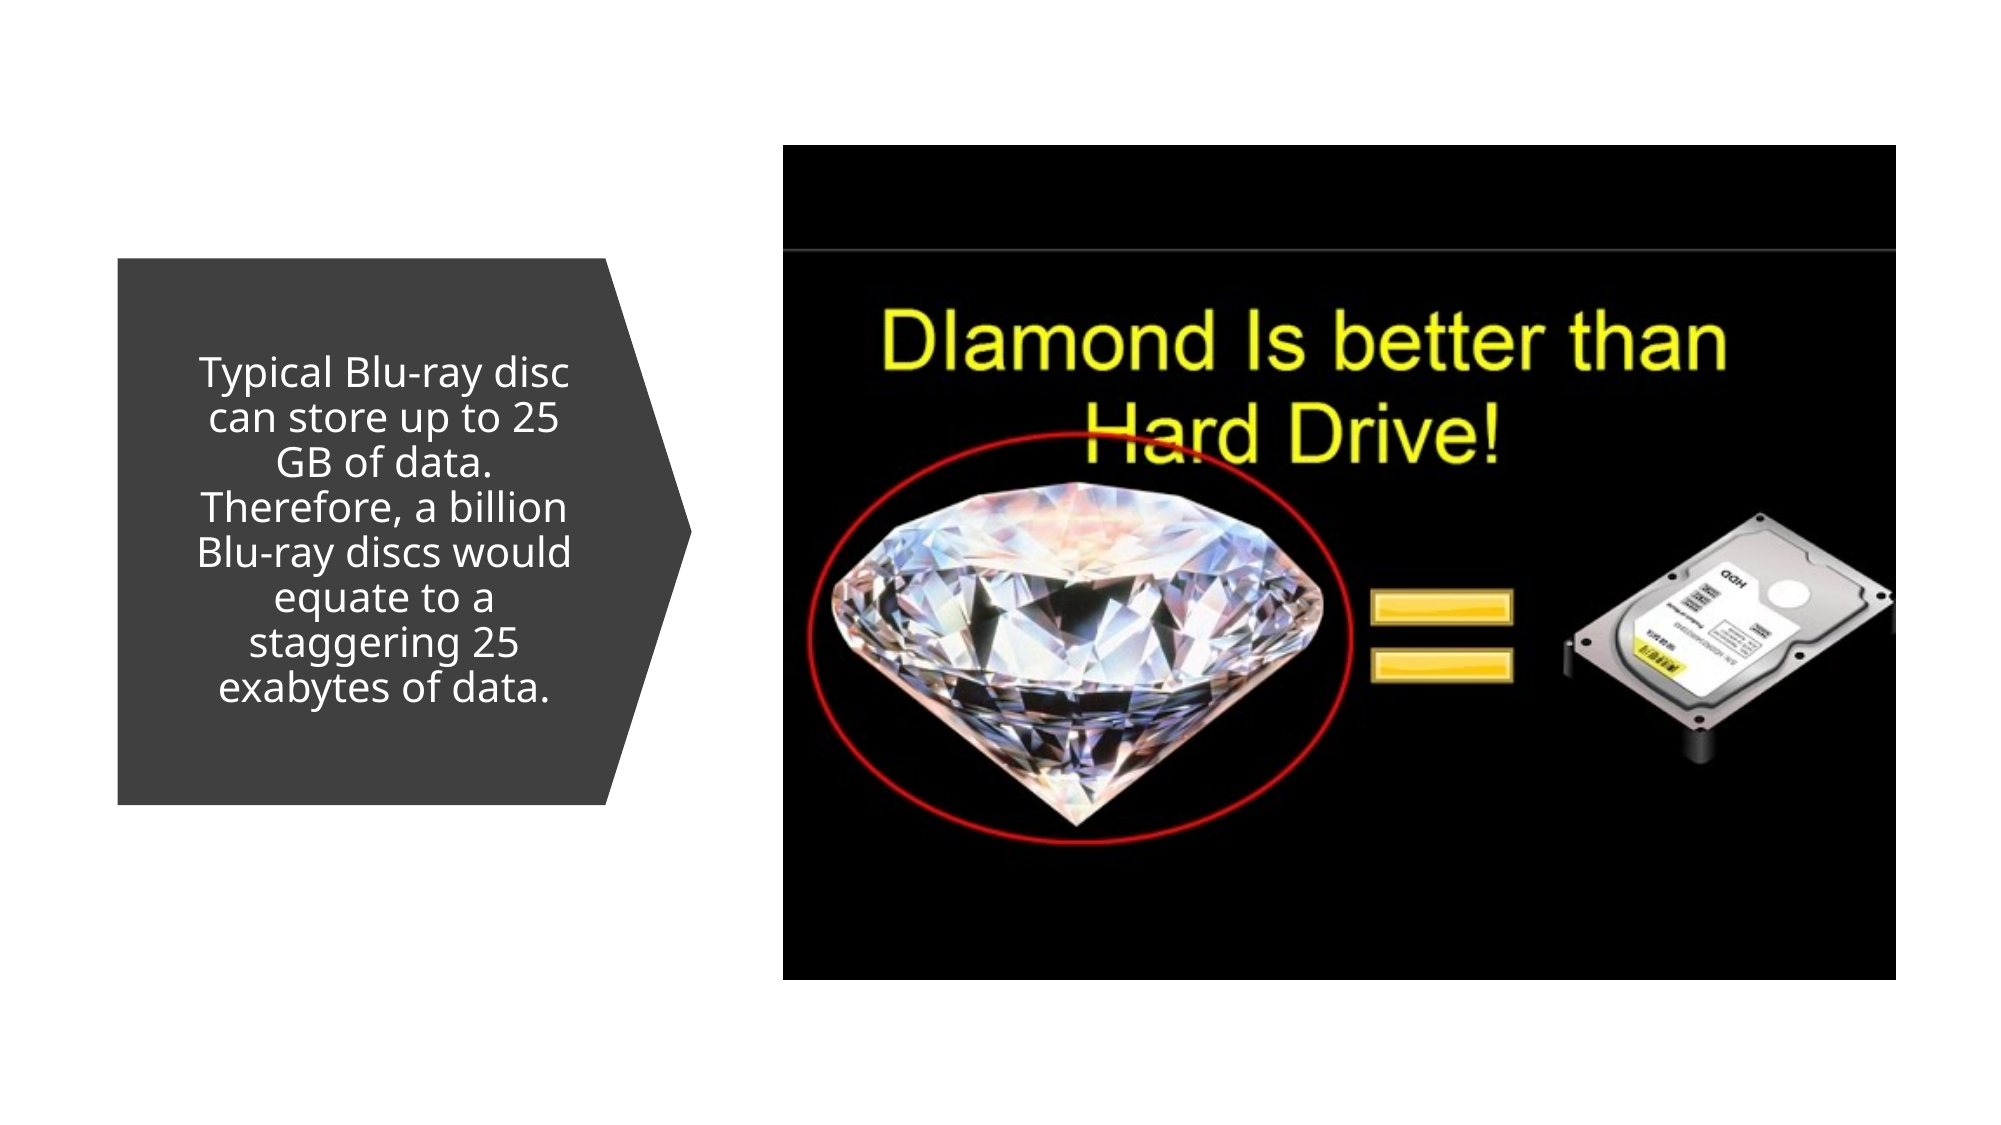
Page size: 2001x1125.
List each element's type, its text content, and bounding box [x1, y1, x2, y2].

picture [783, 144, 1897, 980]
title Typical Blu-ray disc can store up to 25 GB of data. Therefore, a billion Blu-ray discs would equate to a staggering 25 exabytes of data. [168, 322, 600, 741]
text_box [115, 256, 694, 808]
